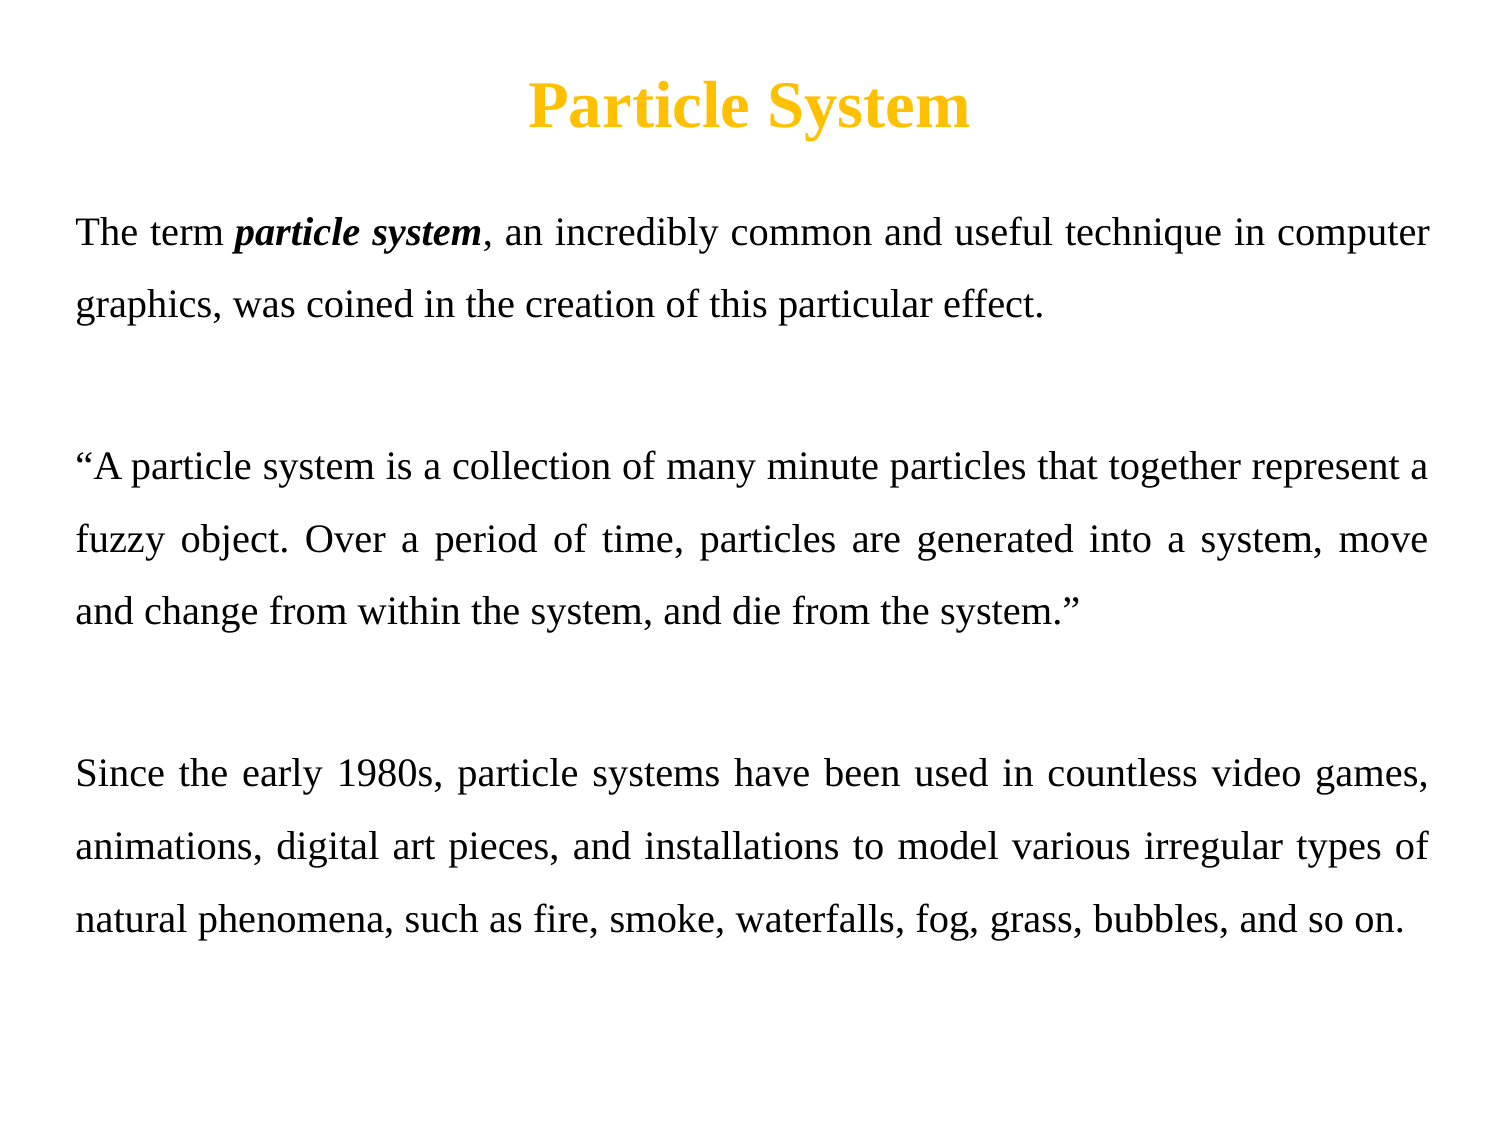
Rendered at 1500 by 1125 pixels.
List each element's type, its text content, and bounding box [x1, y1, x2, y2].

list The term particle system, an incredibly common and useful technique in computer graphics, was coined in the creation of this particular effect. “A particle system is a collection of many minute particles that together represent a fuzzy object. Over a period of time, particles are generated into a system, move and change from within the system, and die from the system.” Since the early 1980s, particle systems have been used in countless video games, animations, digital art pieces, and installations to model various irregular types of natural phenomena, such as fire, smoke, waterfalls, fog, grass, bubbles, and so on. [5, 172, 1447, 1005]
title Particle System [75, 7, 1425, 172]
